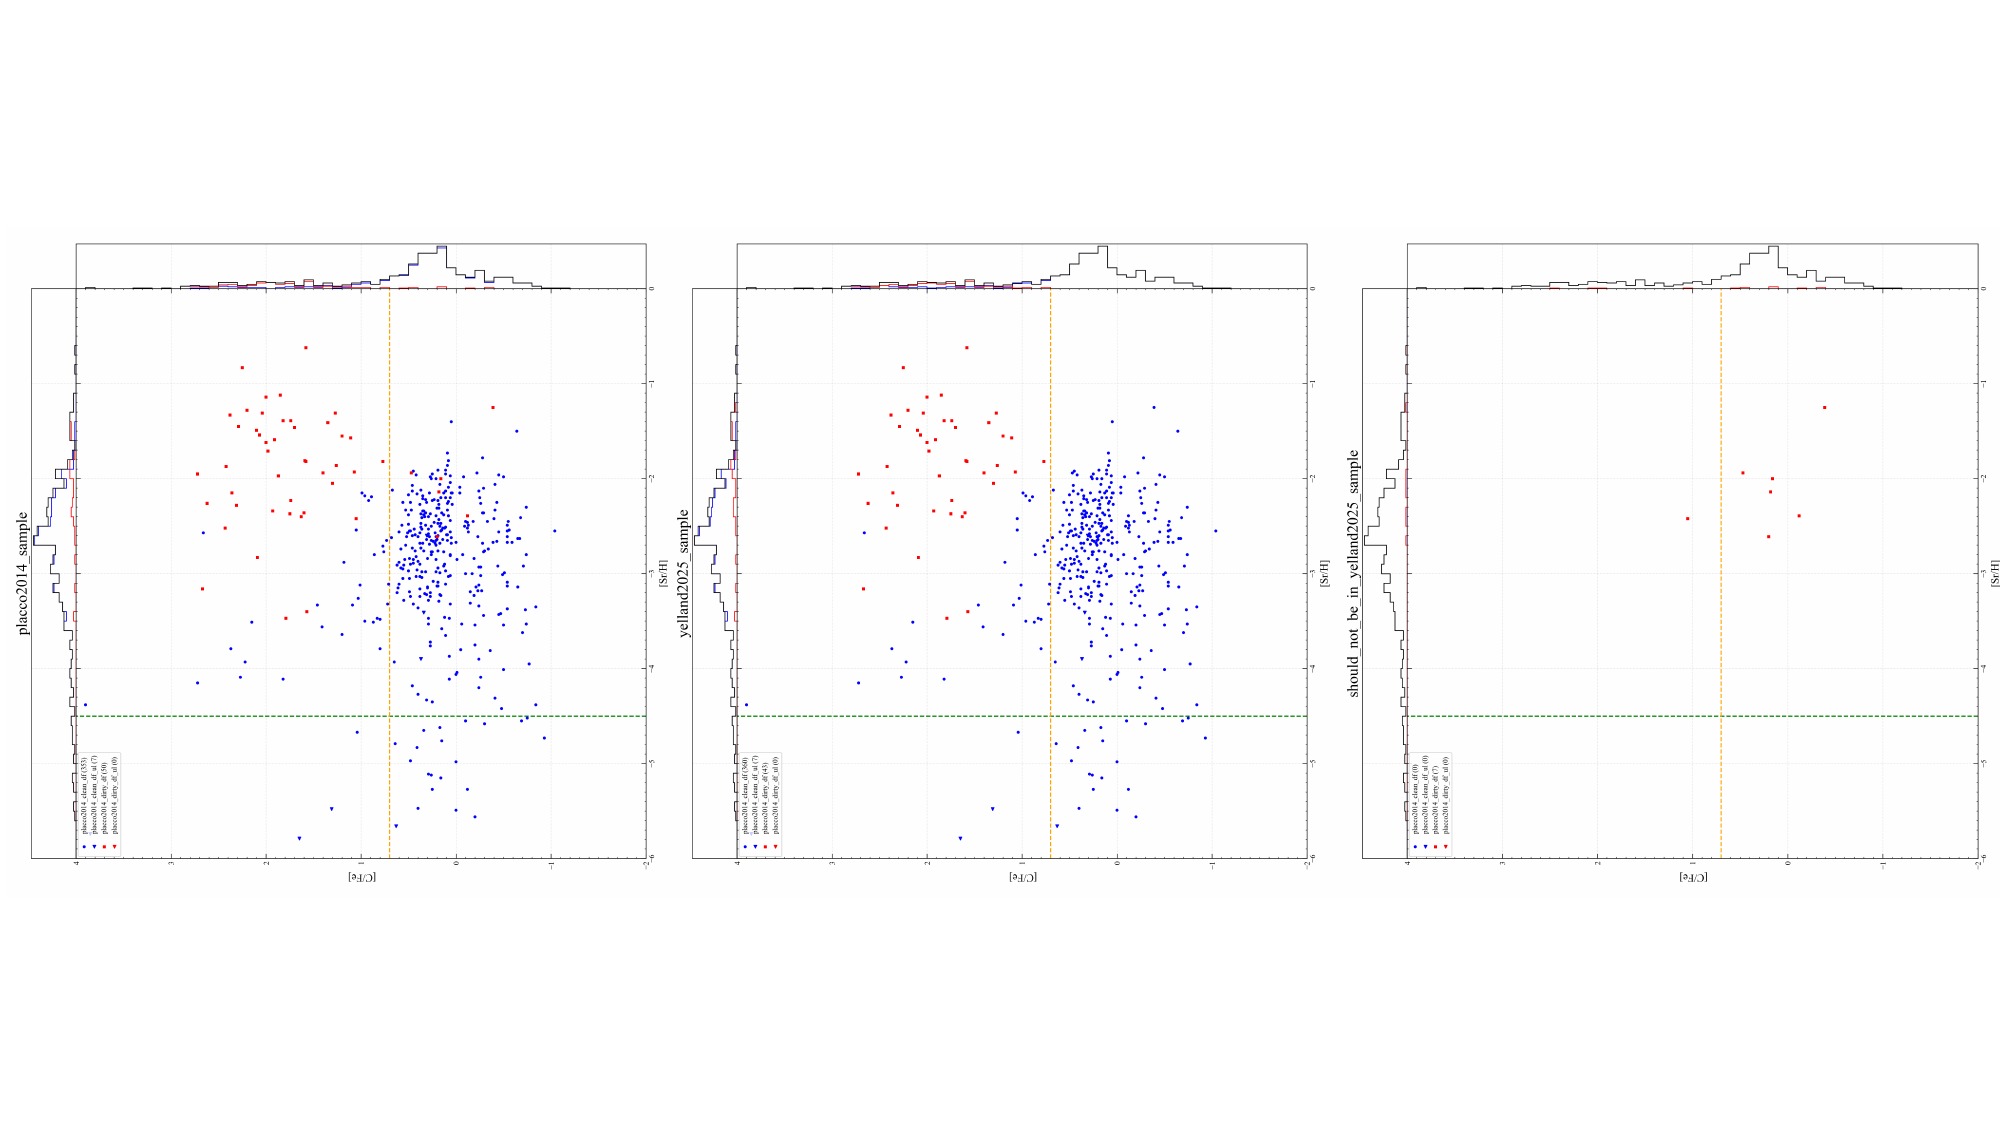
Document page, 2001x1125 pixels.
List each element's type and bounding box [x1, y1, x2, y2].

picture [6, 226, 2000, 899]
